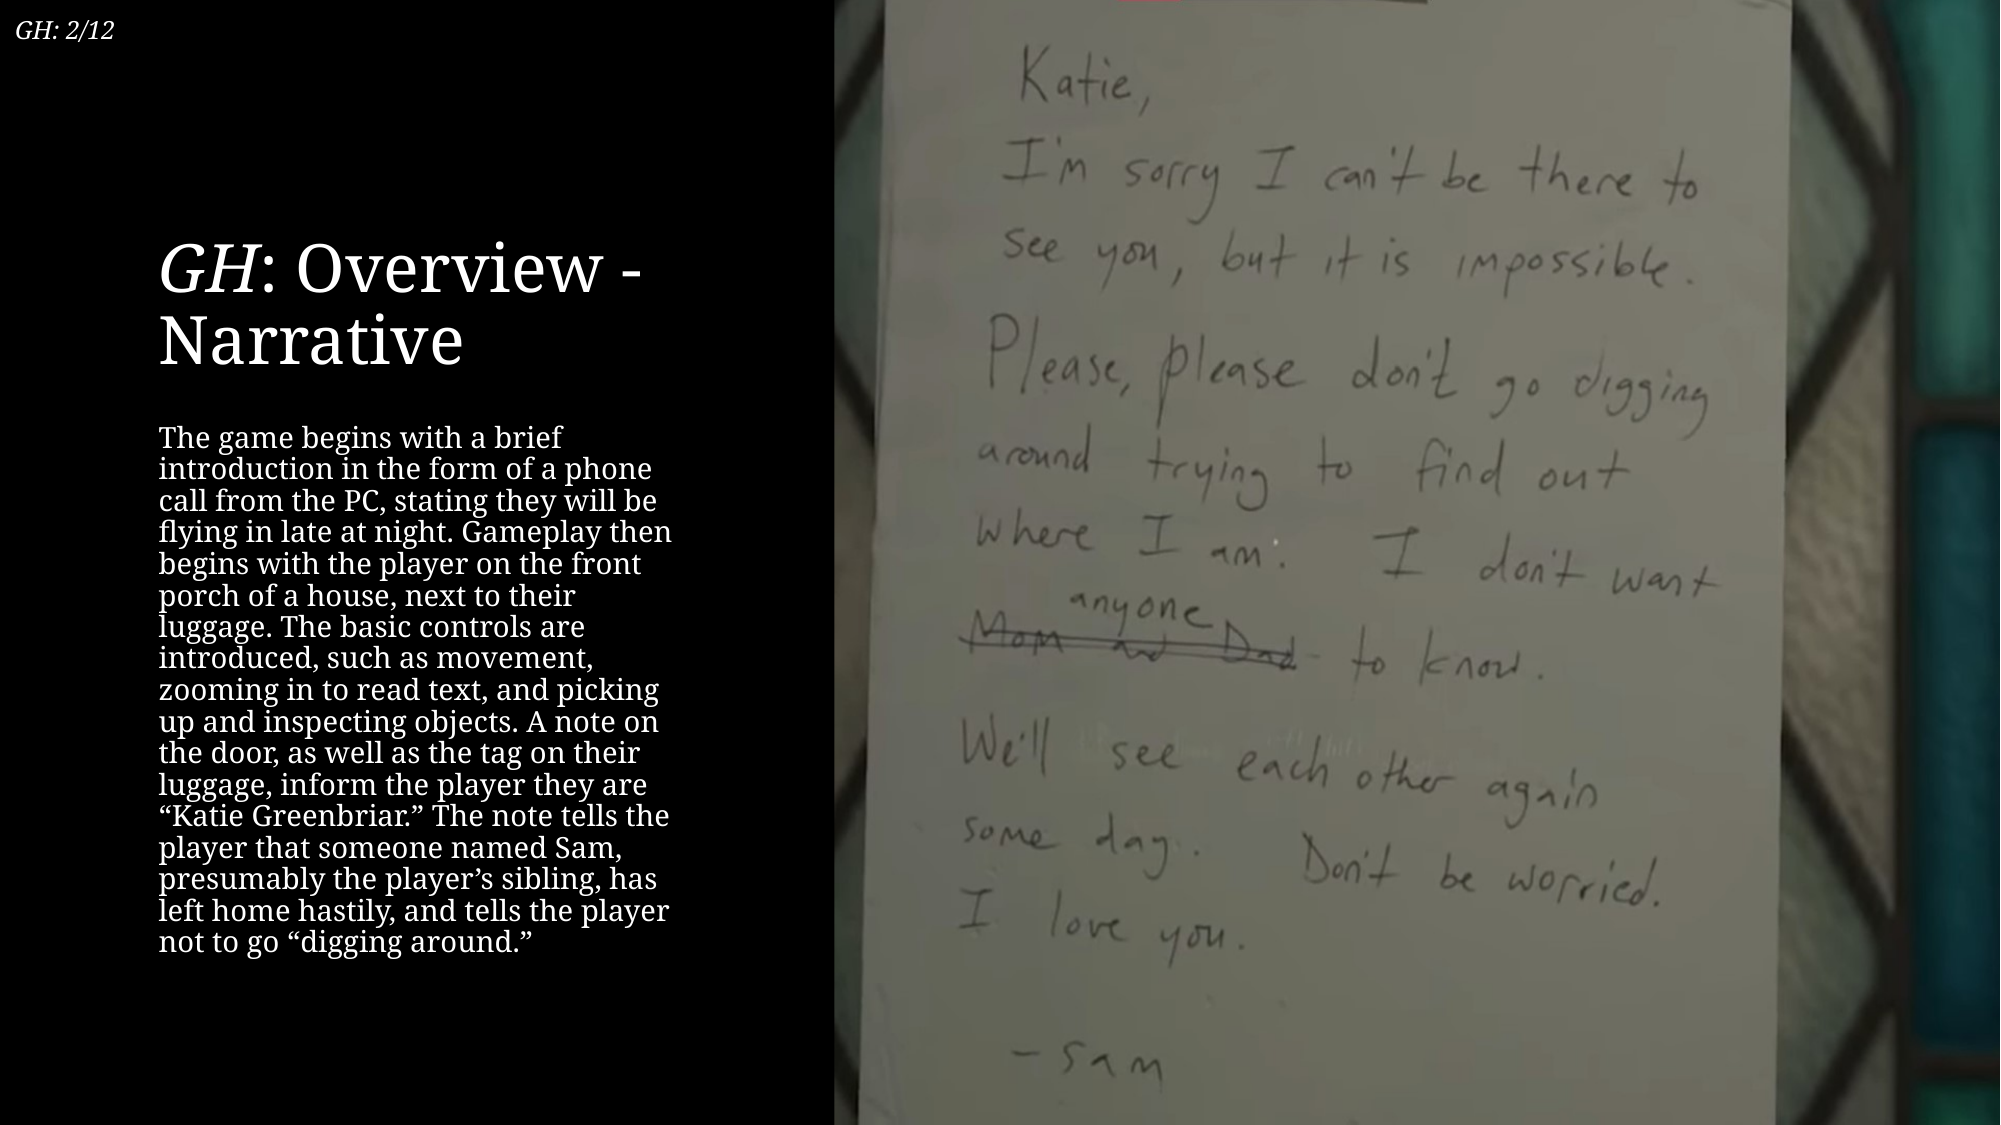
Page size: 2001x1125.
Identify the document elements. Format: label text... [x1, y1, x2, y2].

picture [834, 0, 2000, 1125]
title GH: Overview - Narrative [143, 121, 711, 387]
text_box The game begins with a brief introduction in the form of a phone call from the PC, stating they will be flying in late at night. Gameplay then begins with the player on the front porch of a house, next to their luggage. The basic controls are introduced, such as movement, zooming in to read text, and picking up and inspecting objects. A note on the door, as well as the tag on their luggage, inform the player they are “Katie Greenbriar.” The note tells the player that someone named Sam, presumably the player’s sibling, has left home hastily, and tells the player not to go “digging around.” [143, 415, 711, 982]
slide_number GH: 2/12 [0, 0, 450, 60]
